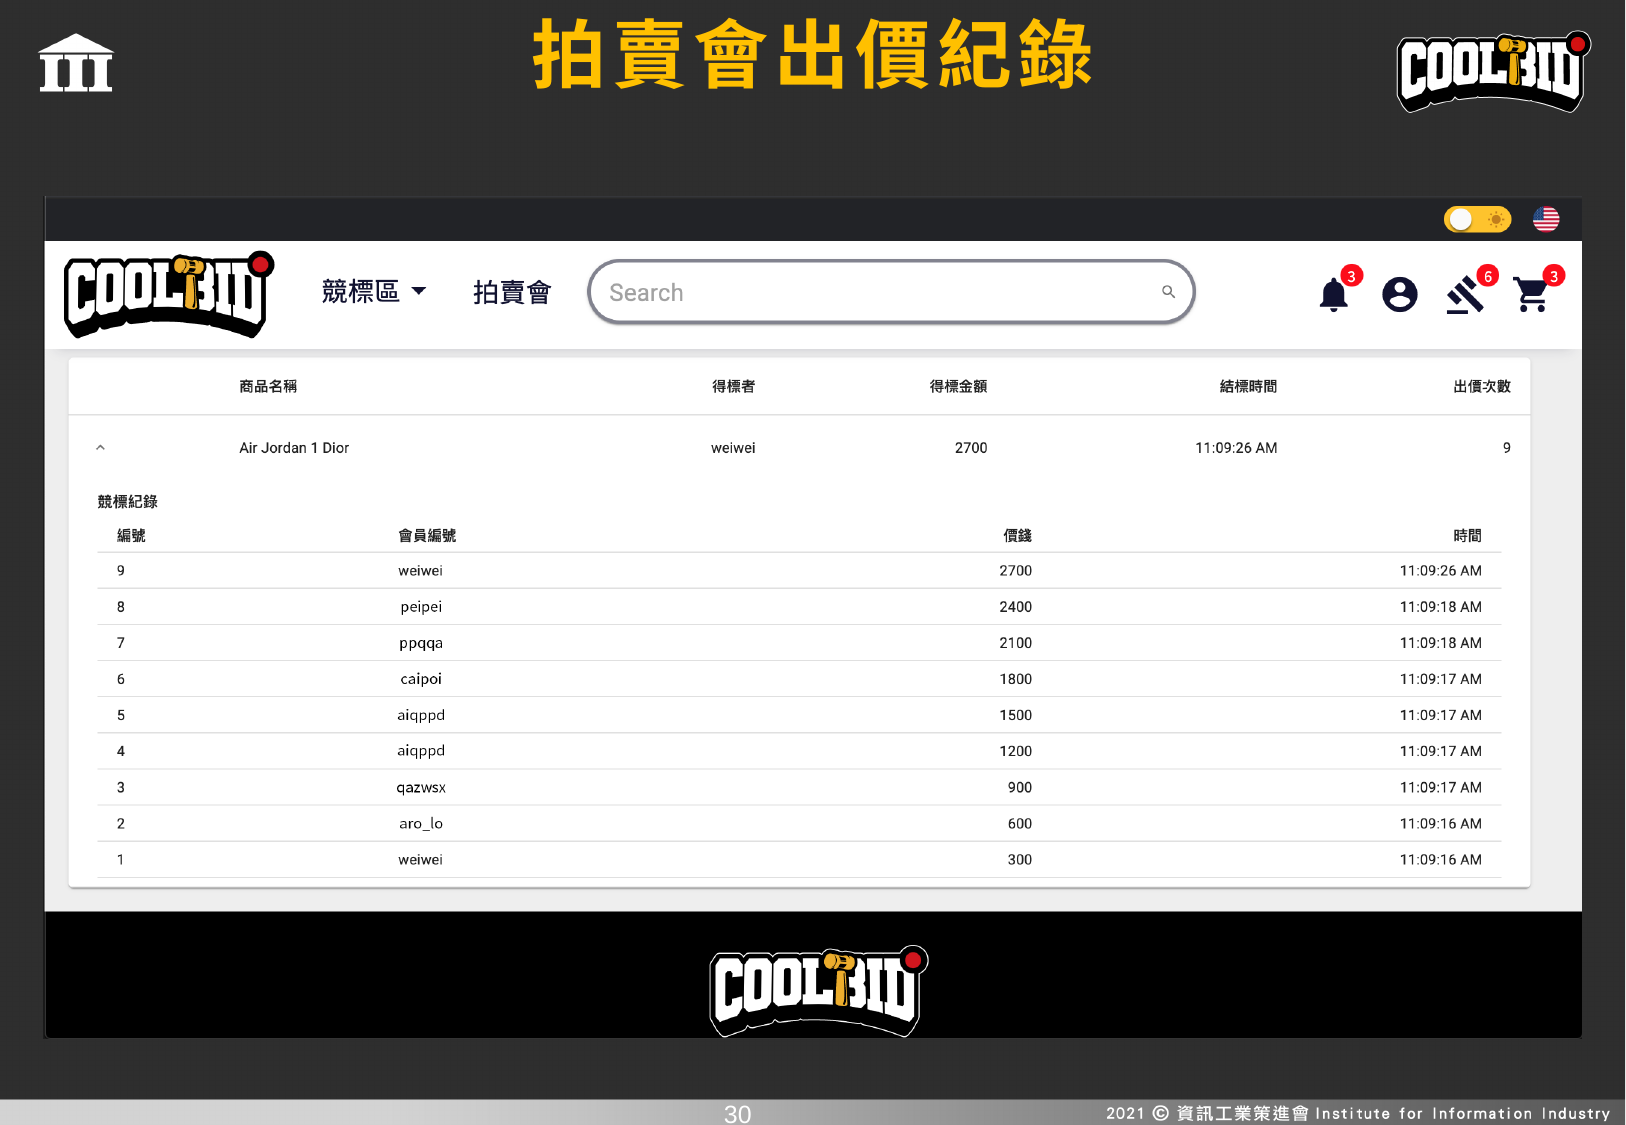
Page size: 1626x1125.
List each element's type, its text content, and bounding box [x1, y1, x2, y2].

picture [0, 0, 1626, 1125]
text_box 拍賣會出價紀錄 [103, 0, 1522, 126]
